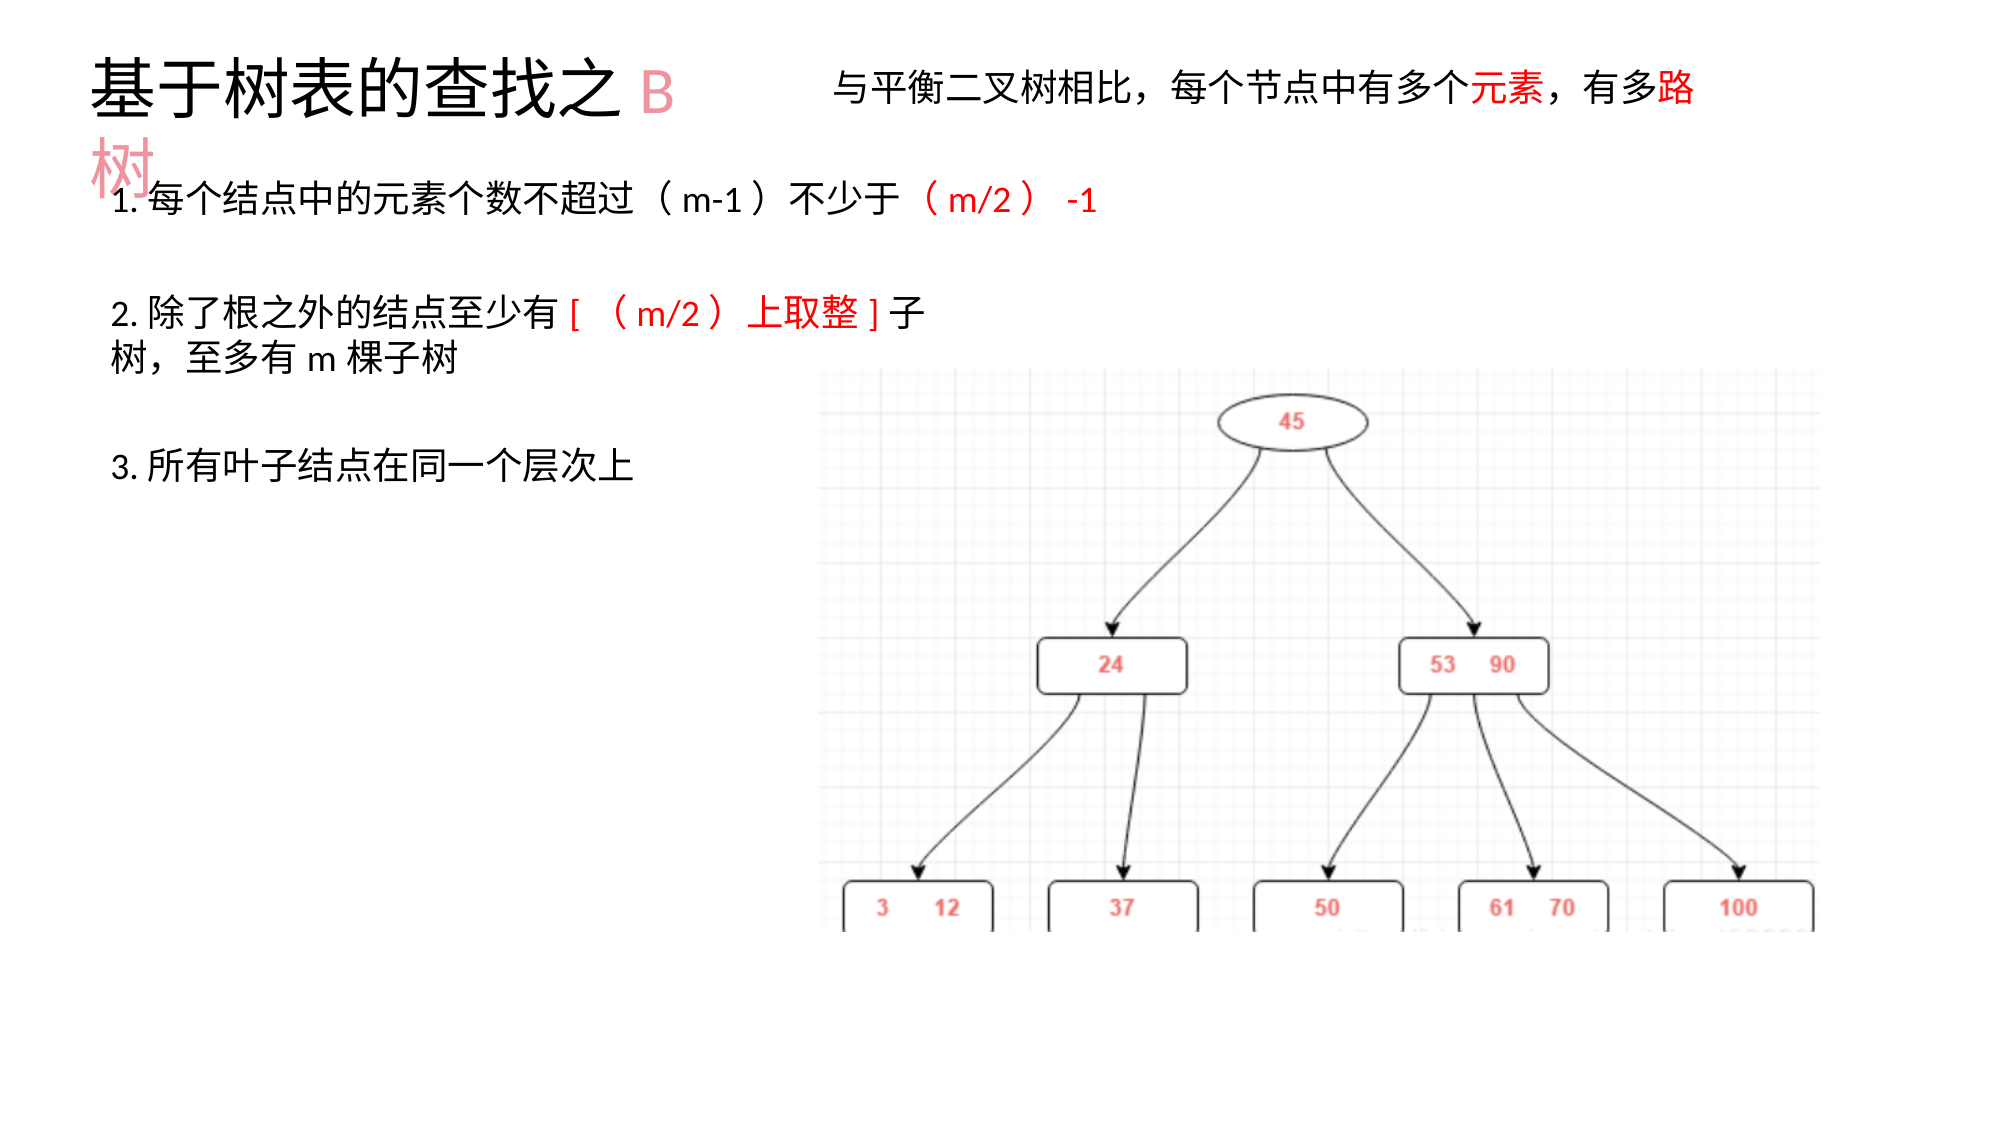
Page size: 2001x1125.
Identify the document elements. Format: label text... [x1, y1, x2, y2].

text_box 2.除了根之外的结点至少有[（m/2）上取整]子树，至多有m棵子树 [95, 281, 952, 387]
text_box 3.所有叶子结点在同一个层次上 [95, 434, 763, 494]
text_box 1.每个结点中的元素个数不超过（m-1）不少于（m/2）-1 [95, 168, 1215, 228]
text_box 与平衡二叉树相比，每个节点中有多个元素，有多路 [818, 56, 1728, 117]
text_box 基于树表的查找之B树 [74, 39, 763, 214]
picture [817, 367, 1820, 932]
